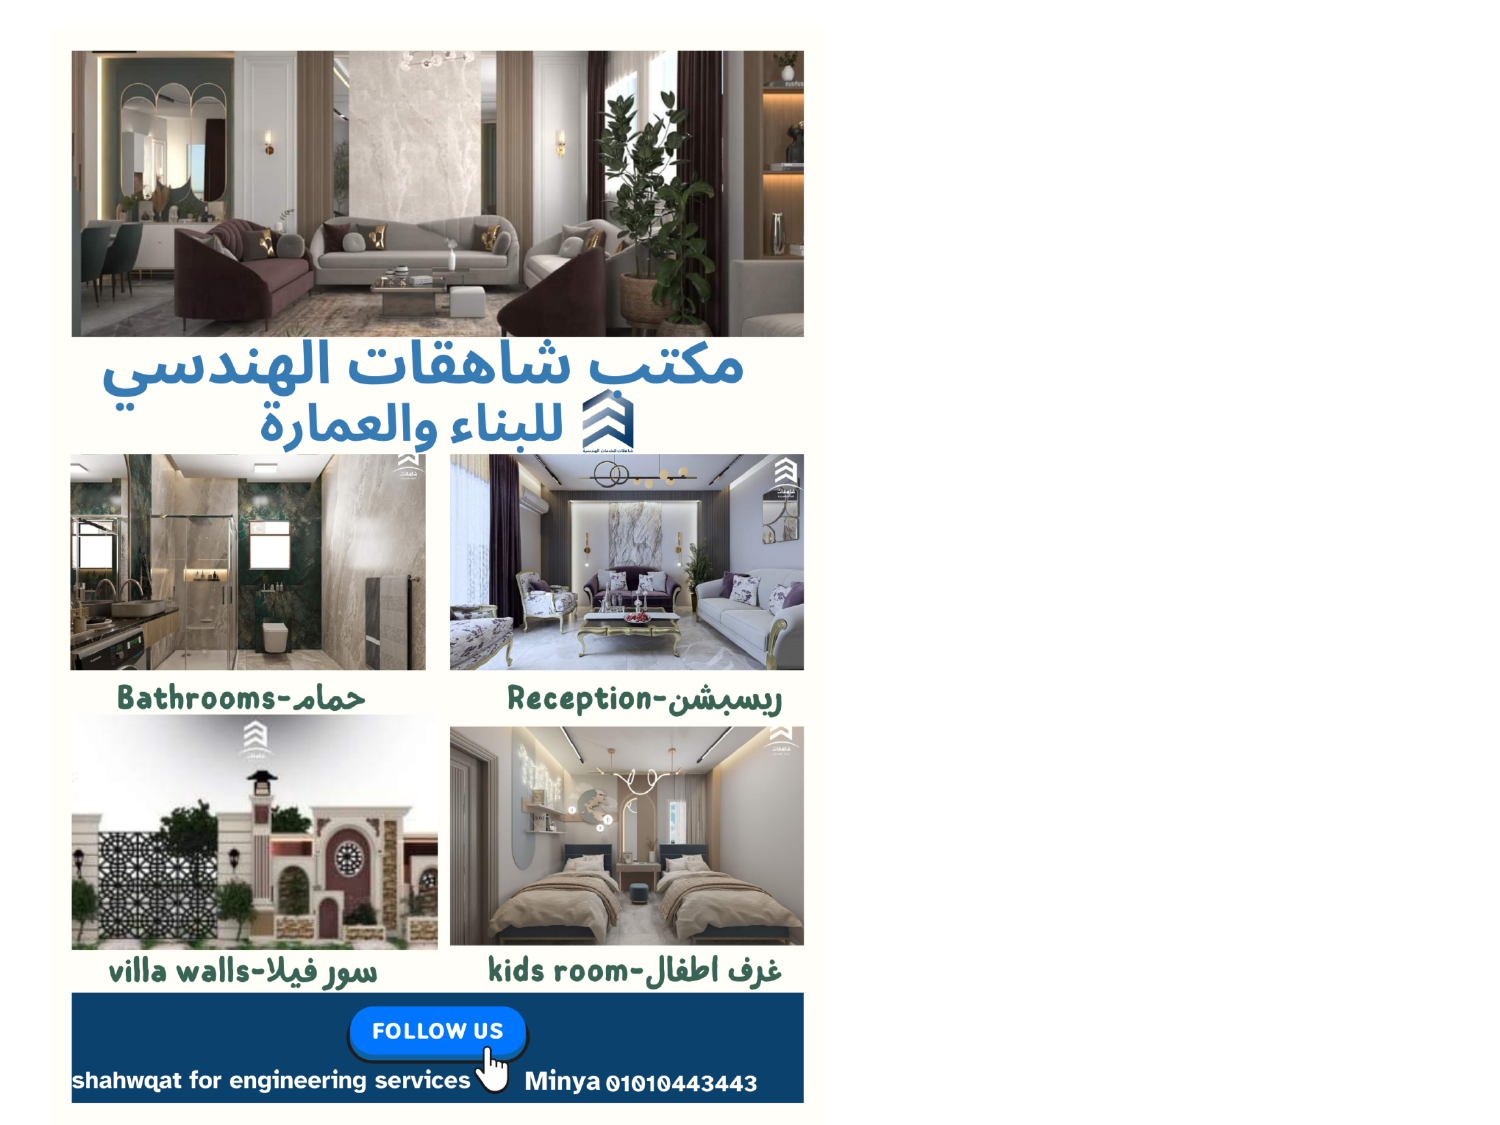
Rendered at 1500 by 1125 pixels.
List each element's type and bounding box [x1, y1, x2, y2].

list [49, 28, 826, 1125]
